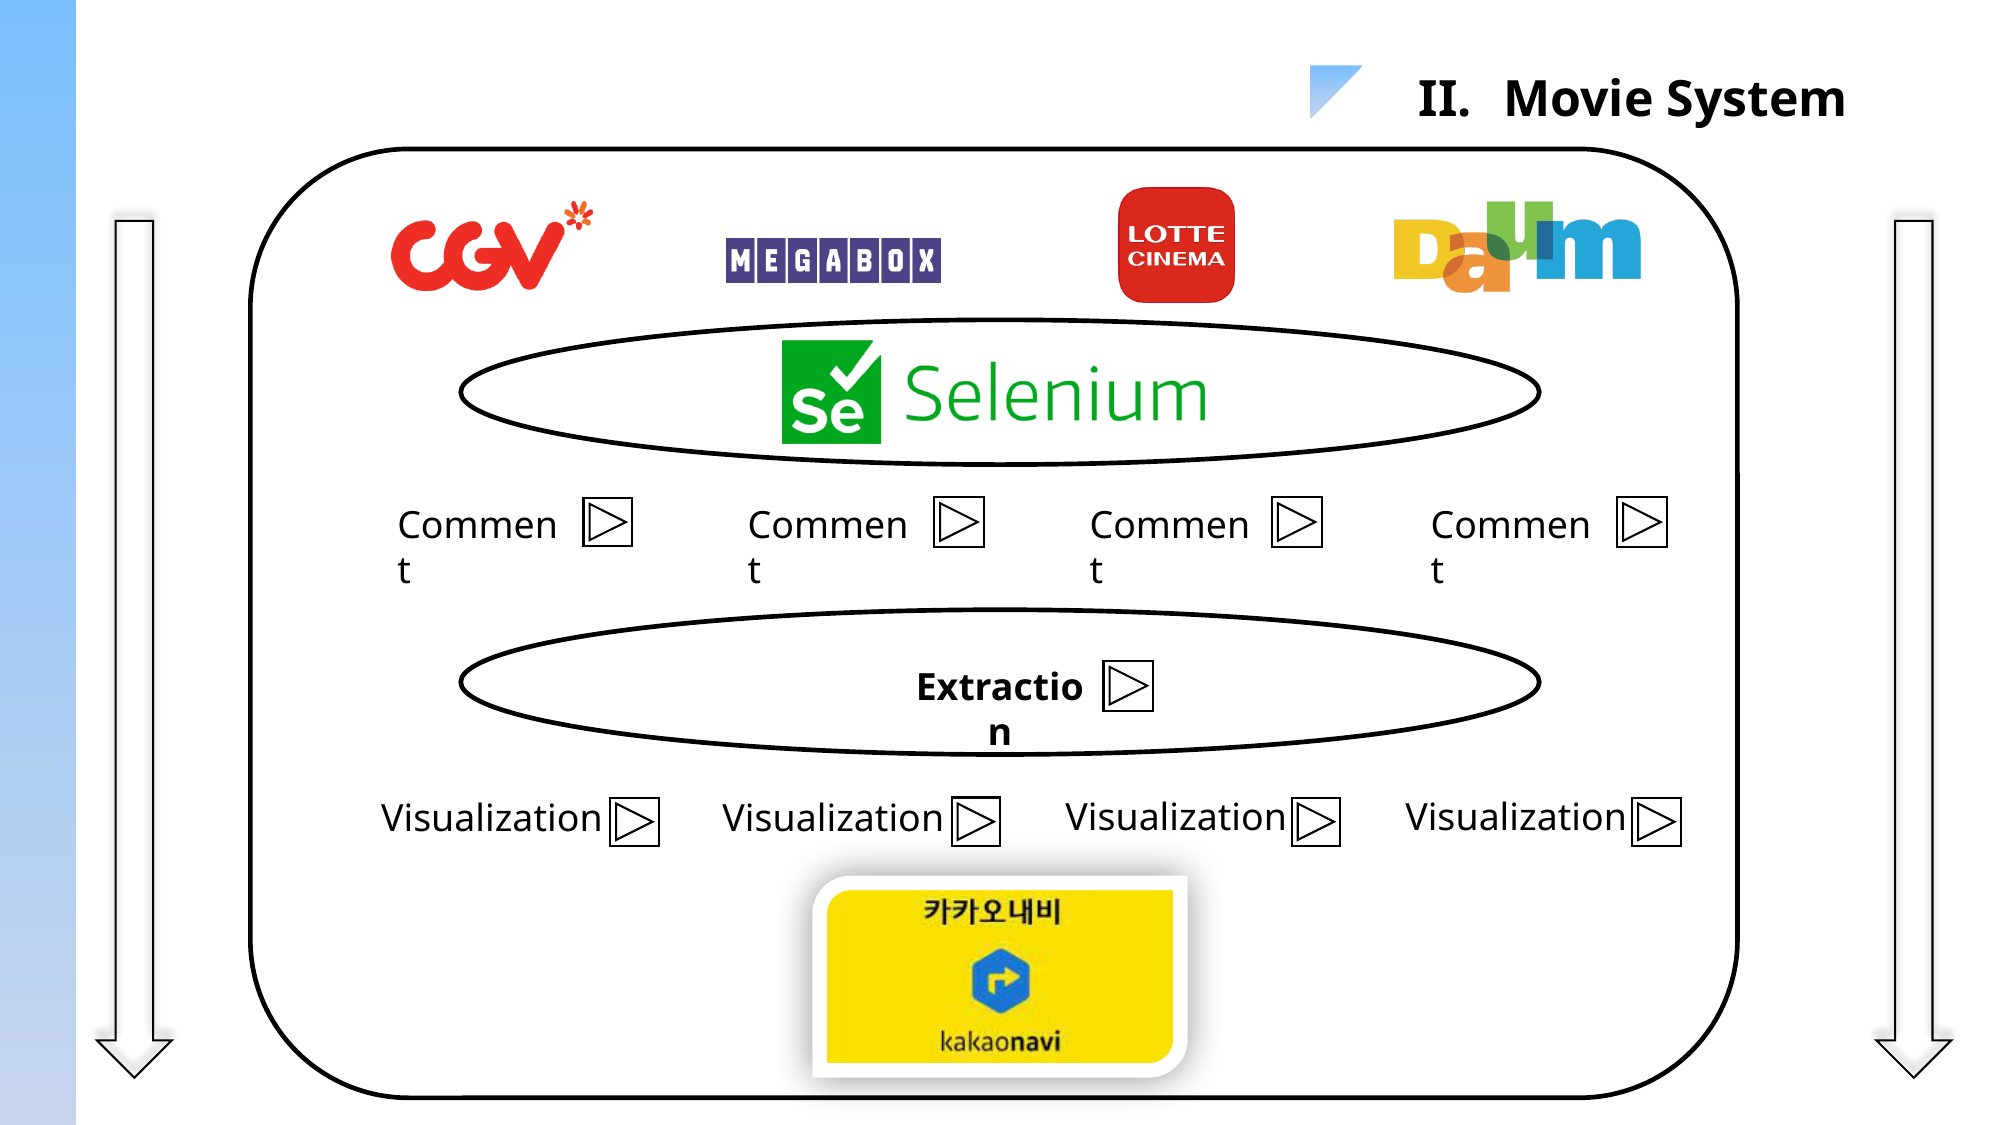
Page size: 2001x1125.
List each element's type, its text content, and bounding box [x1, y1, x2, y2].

text_box [582, 497, 633, 547]
picture [819, 882, 1181, 1071]
text_box [1102, 660, 1154, 712]
text_box Comment [732, 494, 934, 599]
text_box [1873, 304, 1954, 1080]
picture [1381, 189, 1652, 303]
text_box Visualization [1352, 785, 1681, 846]
text_box [951, 796, 1001, 847]
text_box [94, 304, 175, 1080]
text_box [1631, 797, 1682, 847]
text_box Extraction [890, 755, 1110, 761]
text_box [933, 496, 985, 548]
text_box [459, 318, 1541, 466]
text_box Comment [1074, 494, 1276, 599]
text_box [249, 304, 1739, 1099]
picture [1118, 187, 1235, 303]
text_box [1616, 496, 1668, 548]
text_box [609, 797, 660, 847]
text_box [459, 608, 1541, 756]
text_box [96, 0, 2000, 304]
text_box [1291, 797, 1341, 847]
text_box Visualization [1012, 785, 1341, 846]
text_box Visualization [669, 786, 998, 846]
text_box Comment [1415, 494, 1617, 599]
text_box [1271, 496, 1323, 548]
text_box Comment [382, 494, 584, 599]
text_box Visualization [327, 786, 657, 846]
picture [669, 174, 1205, 444]
picture [391, 201, 593, 291]
